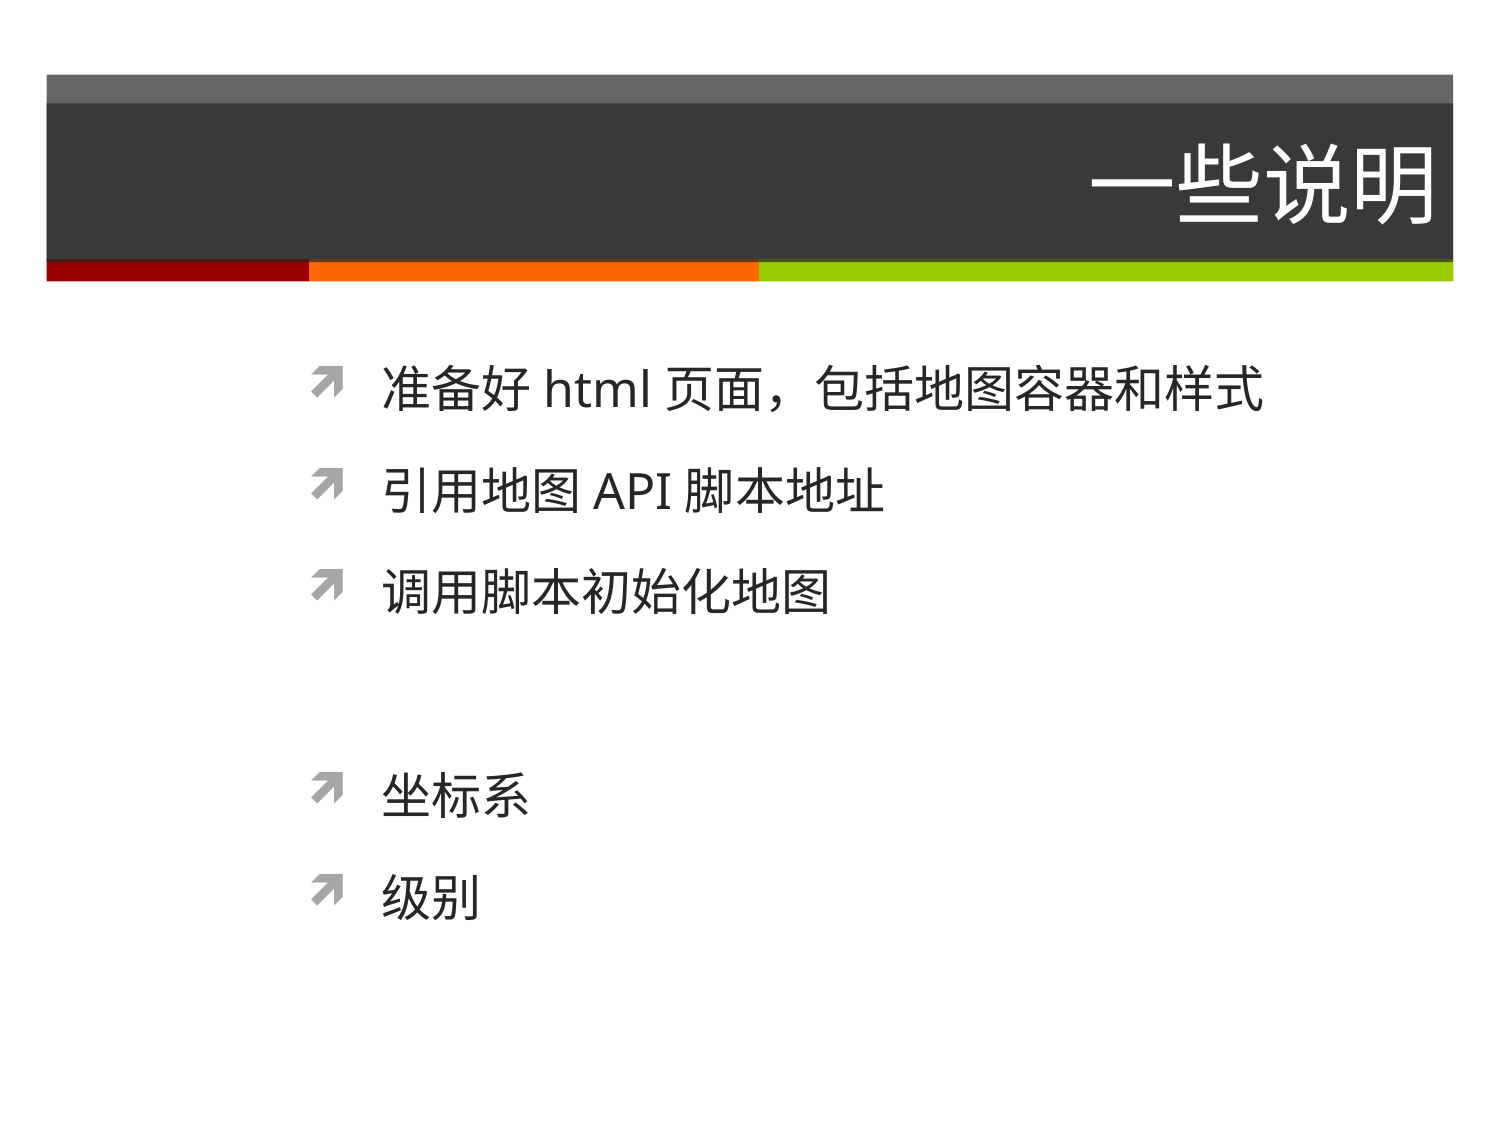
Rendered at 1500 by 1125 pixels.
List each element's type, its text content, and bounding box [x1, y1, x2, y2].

title 一些说明 [46, 103, 1454, 263]
list 准备好html页面，包括地图容器和样式 引用地图API脚本地址 调用脚本初始化地图 坐标系 级别 [292, 350, 1454, 1005]
